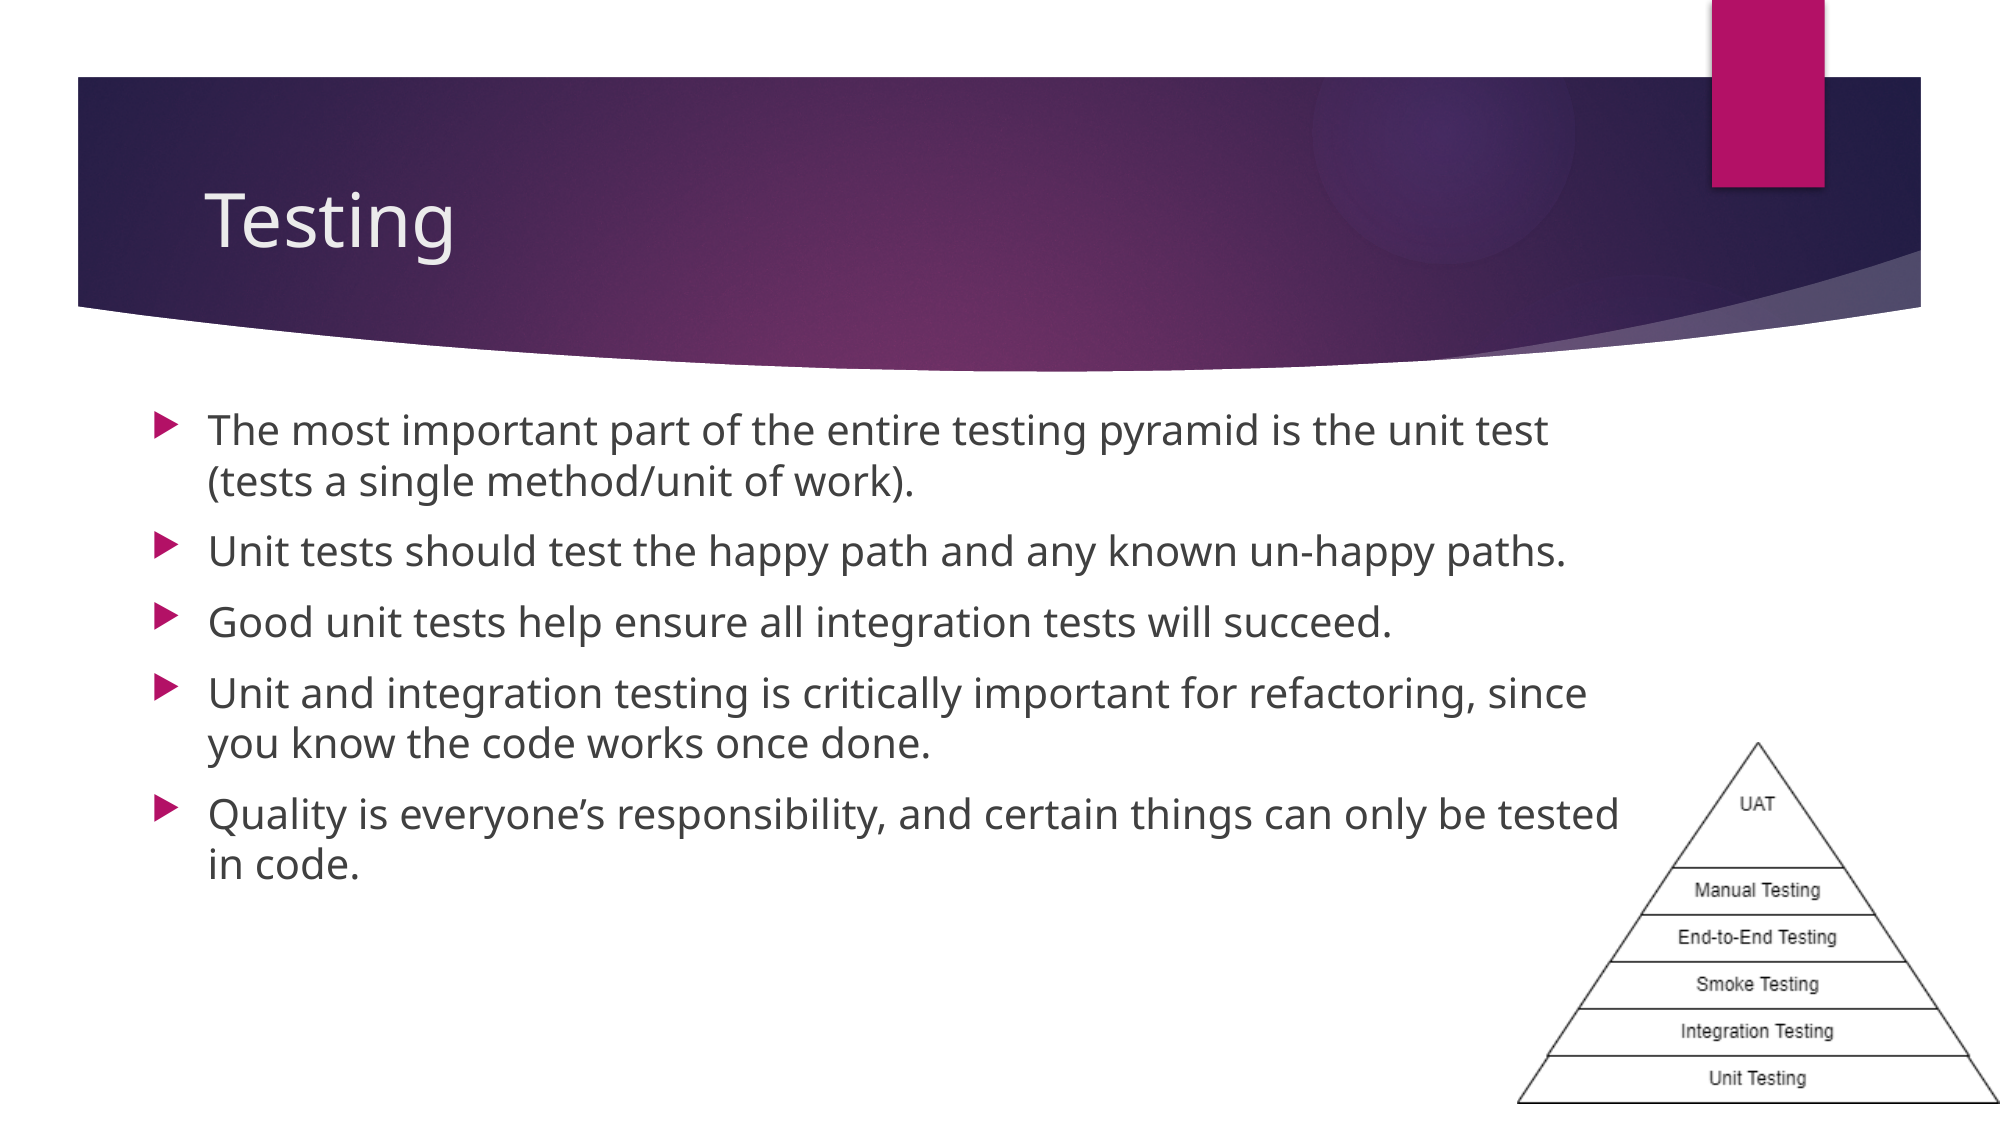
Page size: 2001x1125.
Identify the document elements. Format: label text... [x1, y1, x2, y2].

title Testing [189, 159, 1627, 276]
list The most important part of the entire testing pyramid is the unit test (tests a single method/unit of work). Unit tests should test the happy path and any known un-happy paths. Good unit tests help ensure all integration tests will succeed. Unit and integration testing is critically important for refactoring, since you know the code works once done. Quality is everyone’s responsibility, and certain things can only be tested in code. [136, 396, 1673, 1069]
picture [1516, 742, 2000, 1104]
